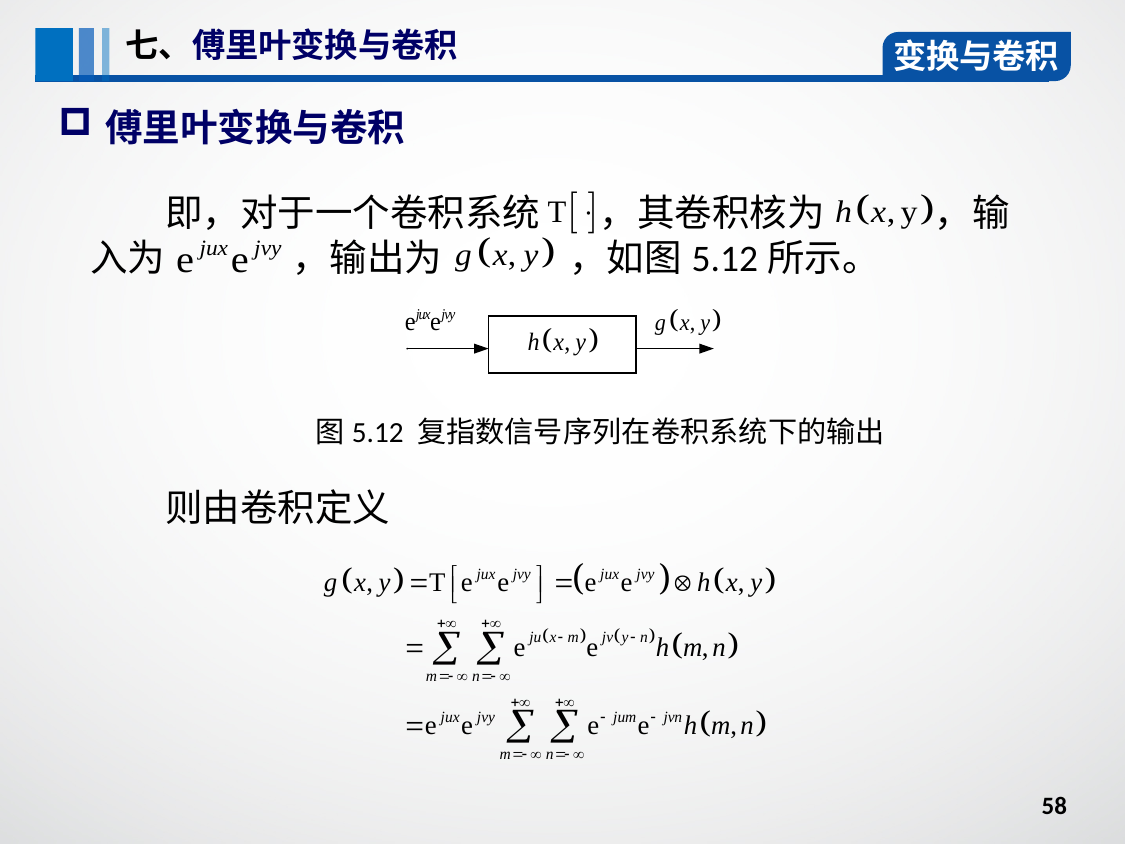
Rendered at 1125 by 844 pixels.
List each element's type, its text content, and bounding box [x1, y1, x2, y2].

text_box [553, 404, 572, 440]
text_box 傅里叶变换与卷积 [43, 96, 678, 157]
text_box 即，对于一个卷积系统 ，其卷积核为 ，输入为 ，输出为 ，如图5.12所示。 图5.12 复指数信号序列在卷积系统下的输出 则由卷积定义 [75, 181, 1051, 783]
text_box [828, 188, 938, 242]
picture [0, 0, 1125, 844]
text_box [169, 230, 291, 285]
text_box 七、傅里叶变换与卷积 [75, 17, 508, 72]
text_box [542, 188, 602, 242]
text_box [447, 230, 561, 285]
text_box 变换与卷积 [864, 28, 1089, 83]
text_box 58 [829, 781, 1083, 827]
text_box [317, 559, 780, 767]
